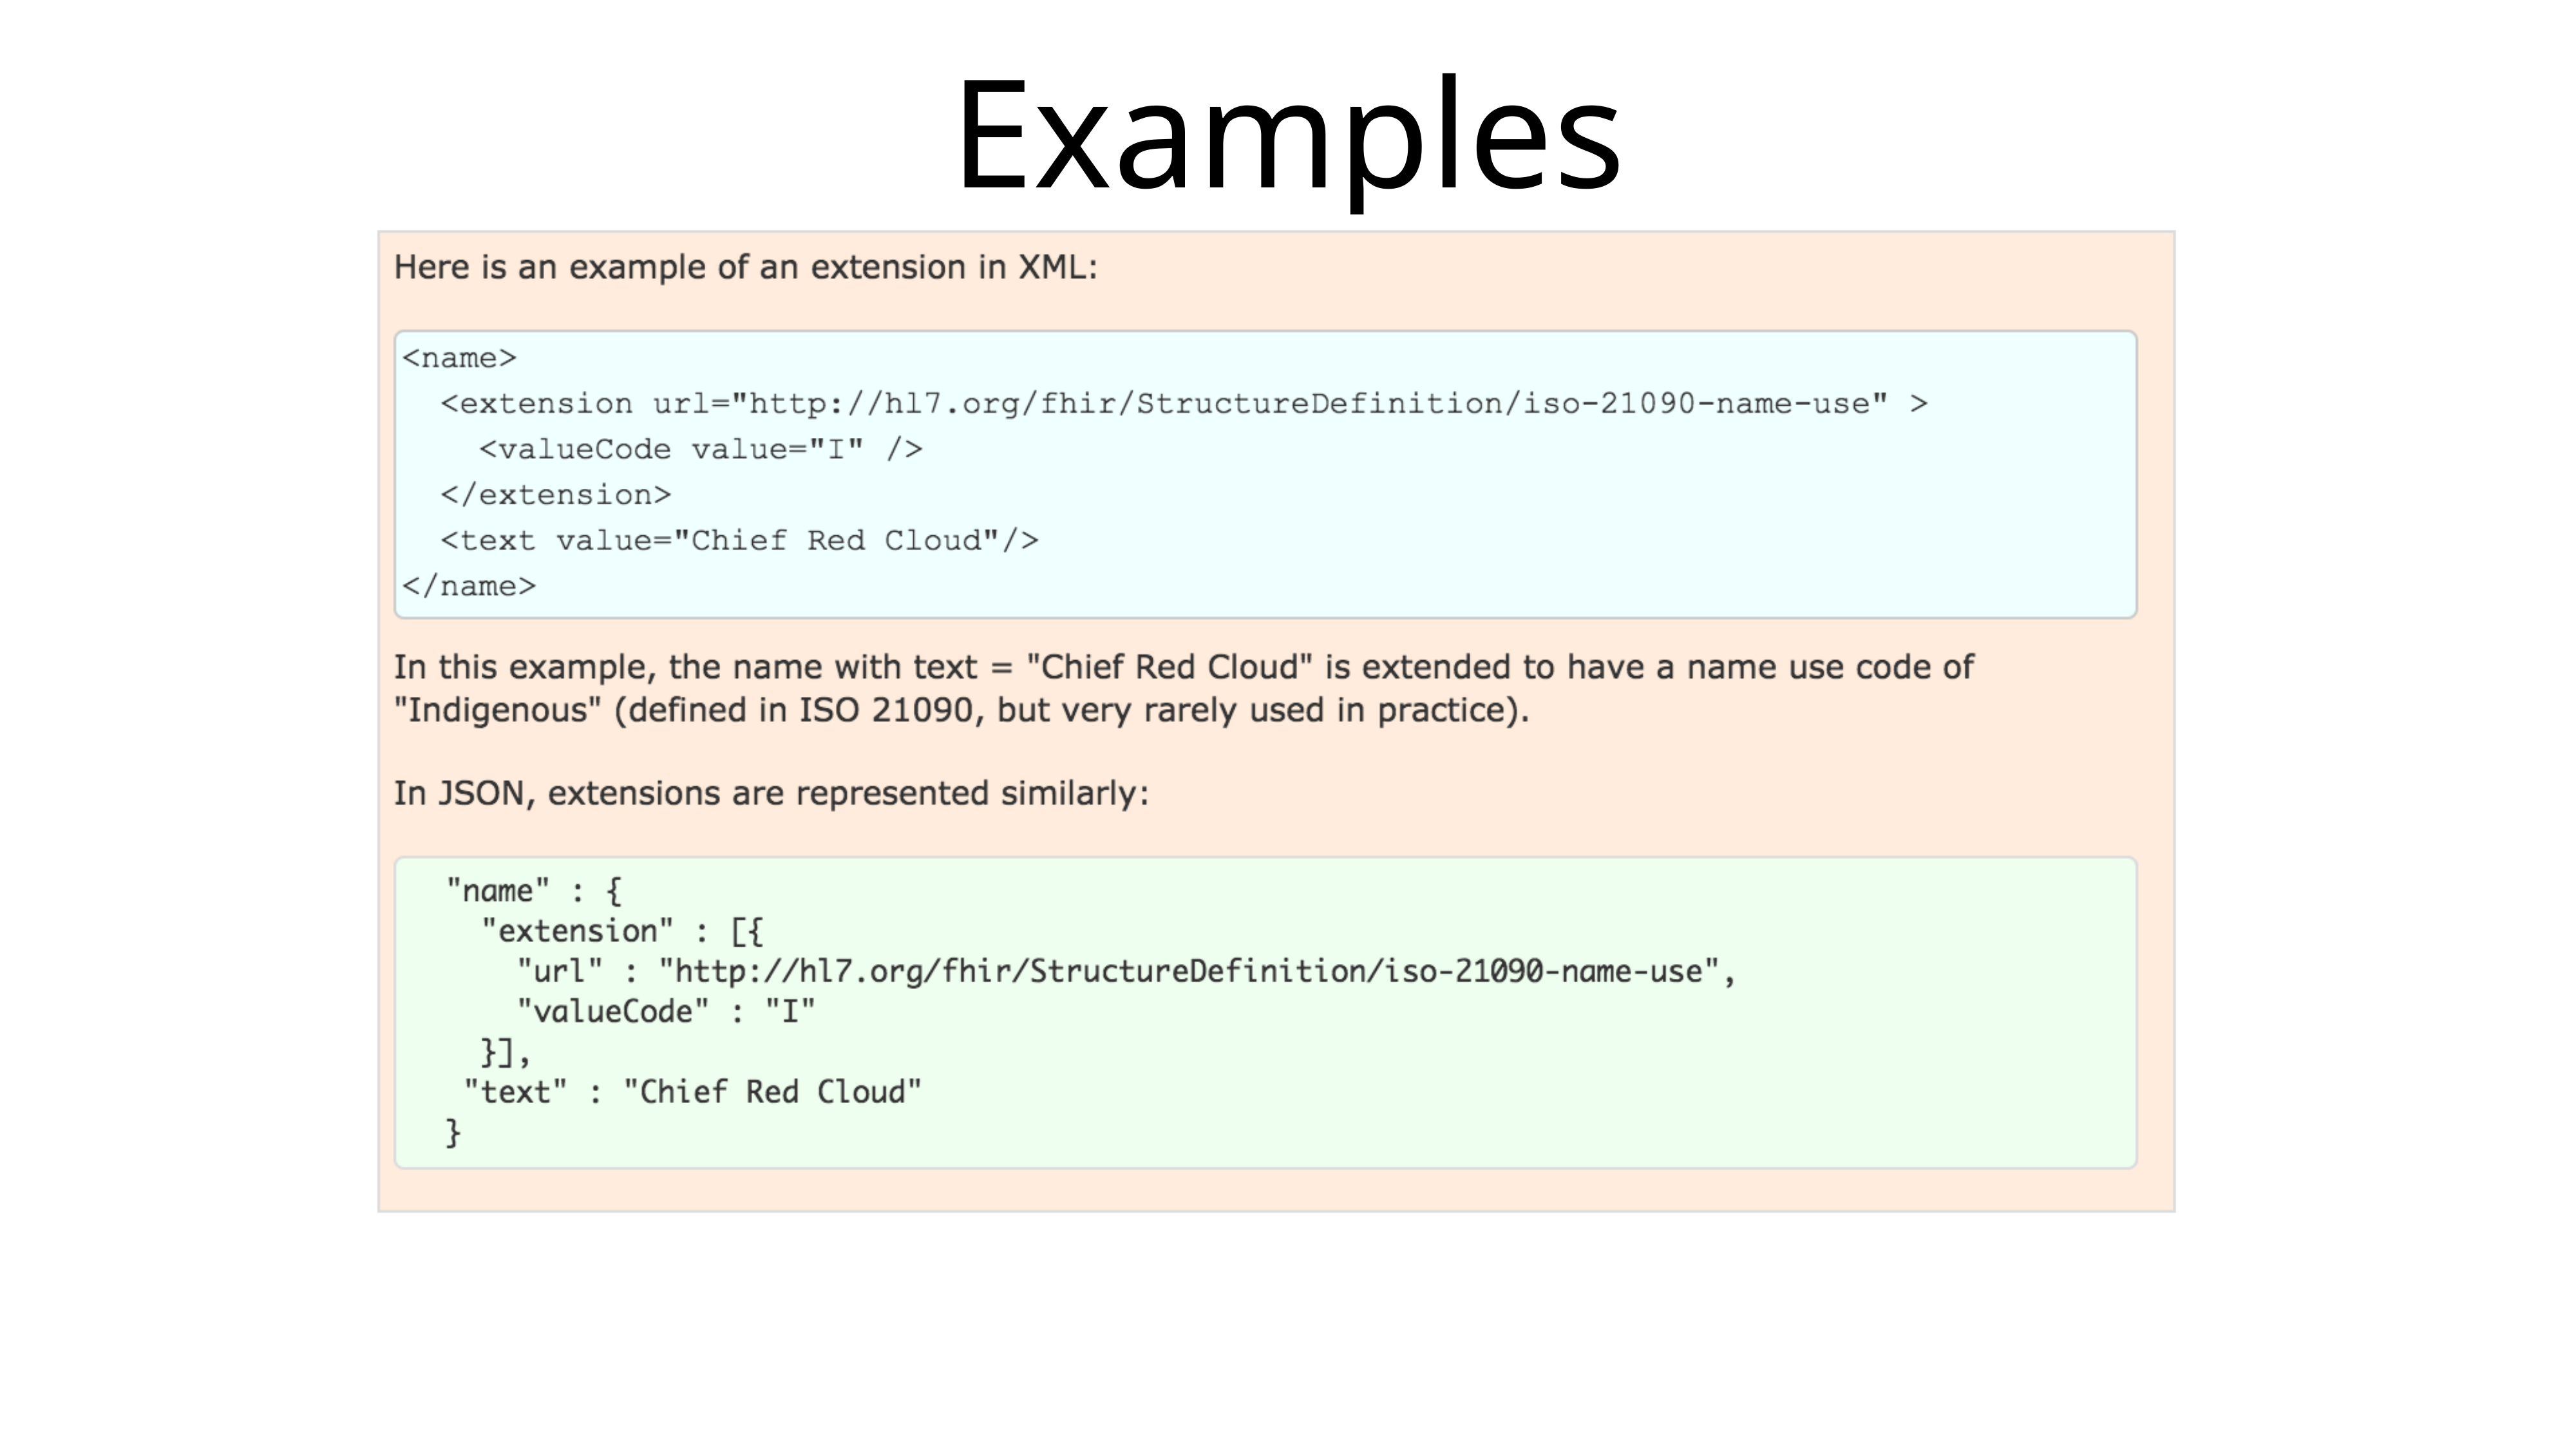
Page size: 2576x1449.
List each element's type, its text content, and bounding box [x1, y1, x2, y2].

picture [354, 214, 2222, 1235]
title Examples [66, 10, 2510, 223]
